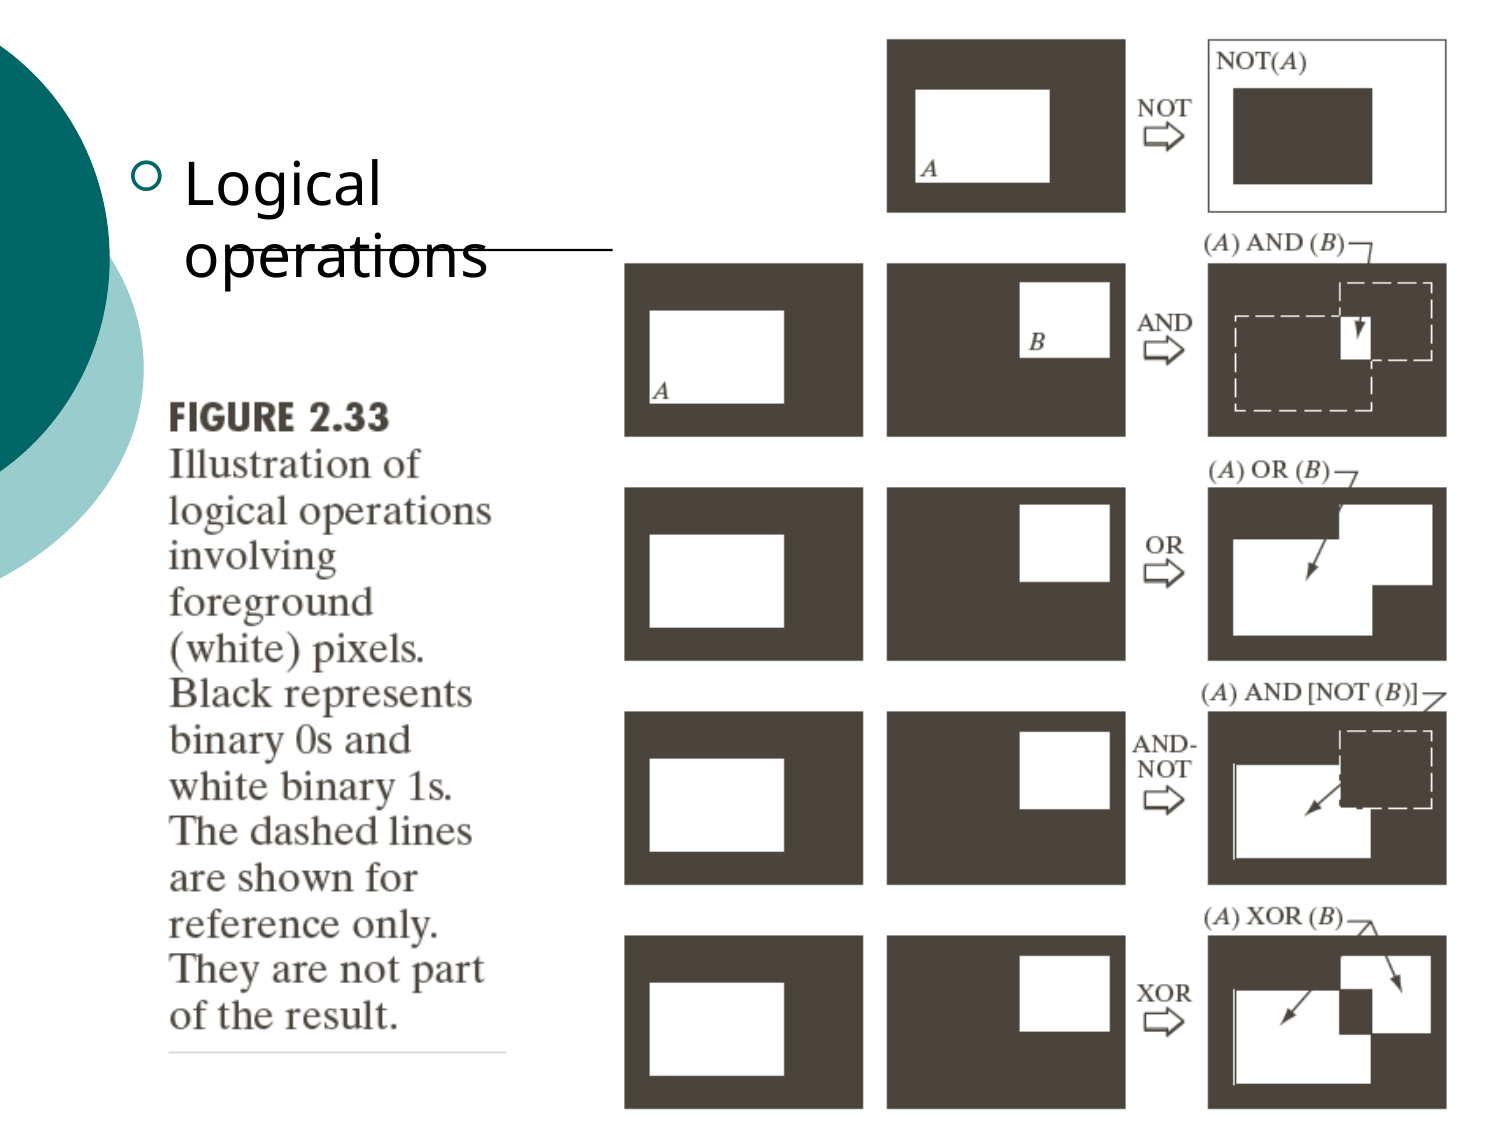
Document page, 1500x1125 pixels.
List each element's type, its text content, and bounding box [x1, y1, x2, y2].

picture [612, 30, 1457, 1113]
list Logical operations [112, 137, 601, 813]
picture [162, 399, 519, 1062]
